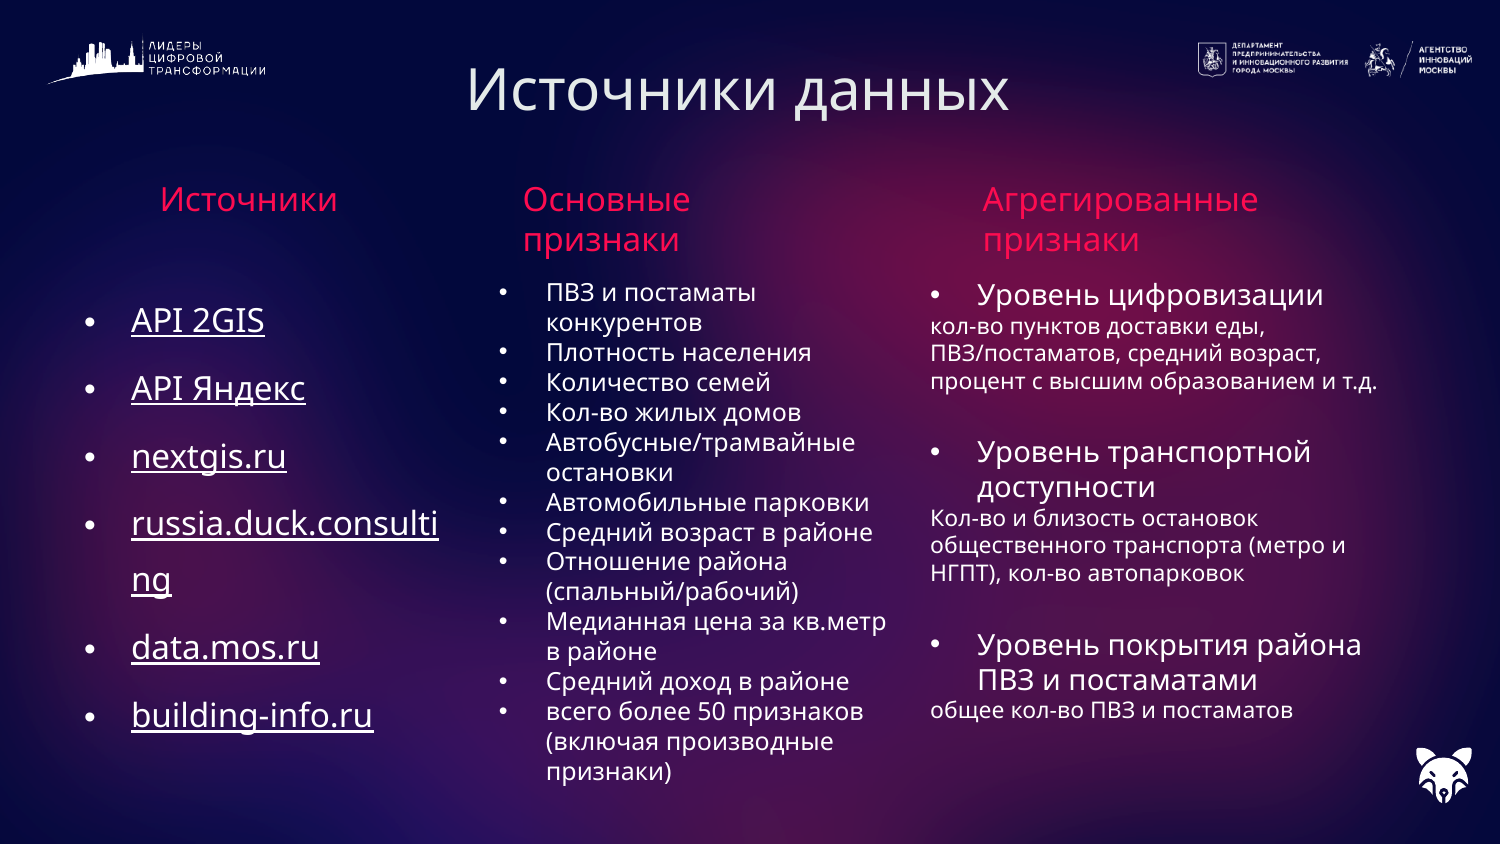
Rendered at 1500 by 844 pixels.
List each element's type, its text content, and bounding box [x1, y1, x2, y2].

text_box Источники [138, 171, 376, 224]
text_box Уровень цифровизации кол-во пунктов доставки еды, ПВЗ/постаматов, средний возраст, процент с высшим образованием и т.д. Уровень транспортной доступности Кол-во и близость остановок общественного транспорта (метро и НГПТ), кол-во автопарковок Уровень покрытия района ПВЗ и постаматами общее кол-во ПВЗ и постаматов [915, 269, 1437, 731]
picture [0, 0, 1500, 844]
text_box Агрегированные признаки [962, 171, 1388, 224]
text_box ПВЗ и постаматы конкурентов Плотность населения Количество семей Кол-во жилых домов Автобусные/трамвайные остановки Автомобильные парковки Средний возраст в районе Отношение района (спальный/рабочий) Медианная цена за кв.метр в районе Средний доход в районе всего более 50 признаков (включая производные признаки) [478, 269, 916, 788]
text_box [44, 32, 266, 86]
text_box Основные признаки [501, 171, 833, 224]
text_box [1415, 747, 1472, 804]
text_box API 2GIS API Яндекс nextgis.ru russia.duck.consulting data.mos.ru building-info.ru [63, 269, 467, 659]
text_box Источники данных [312, 45, 1164, 174]
